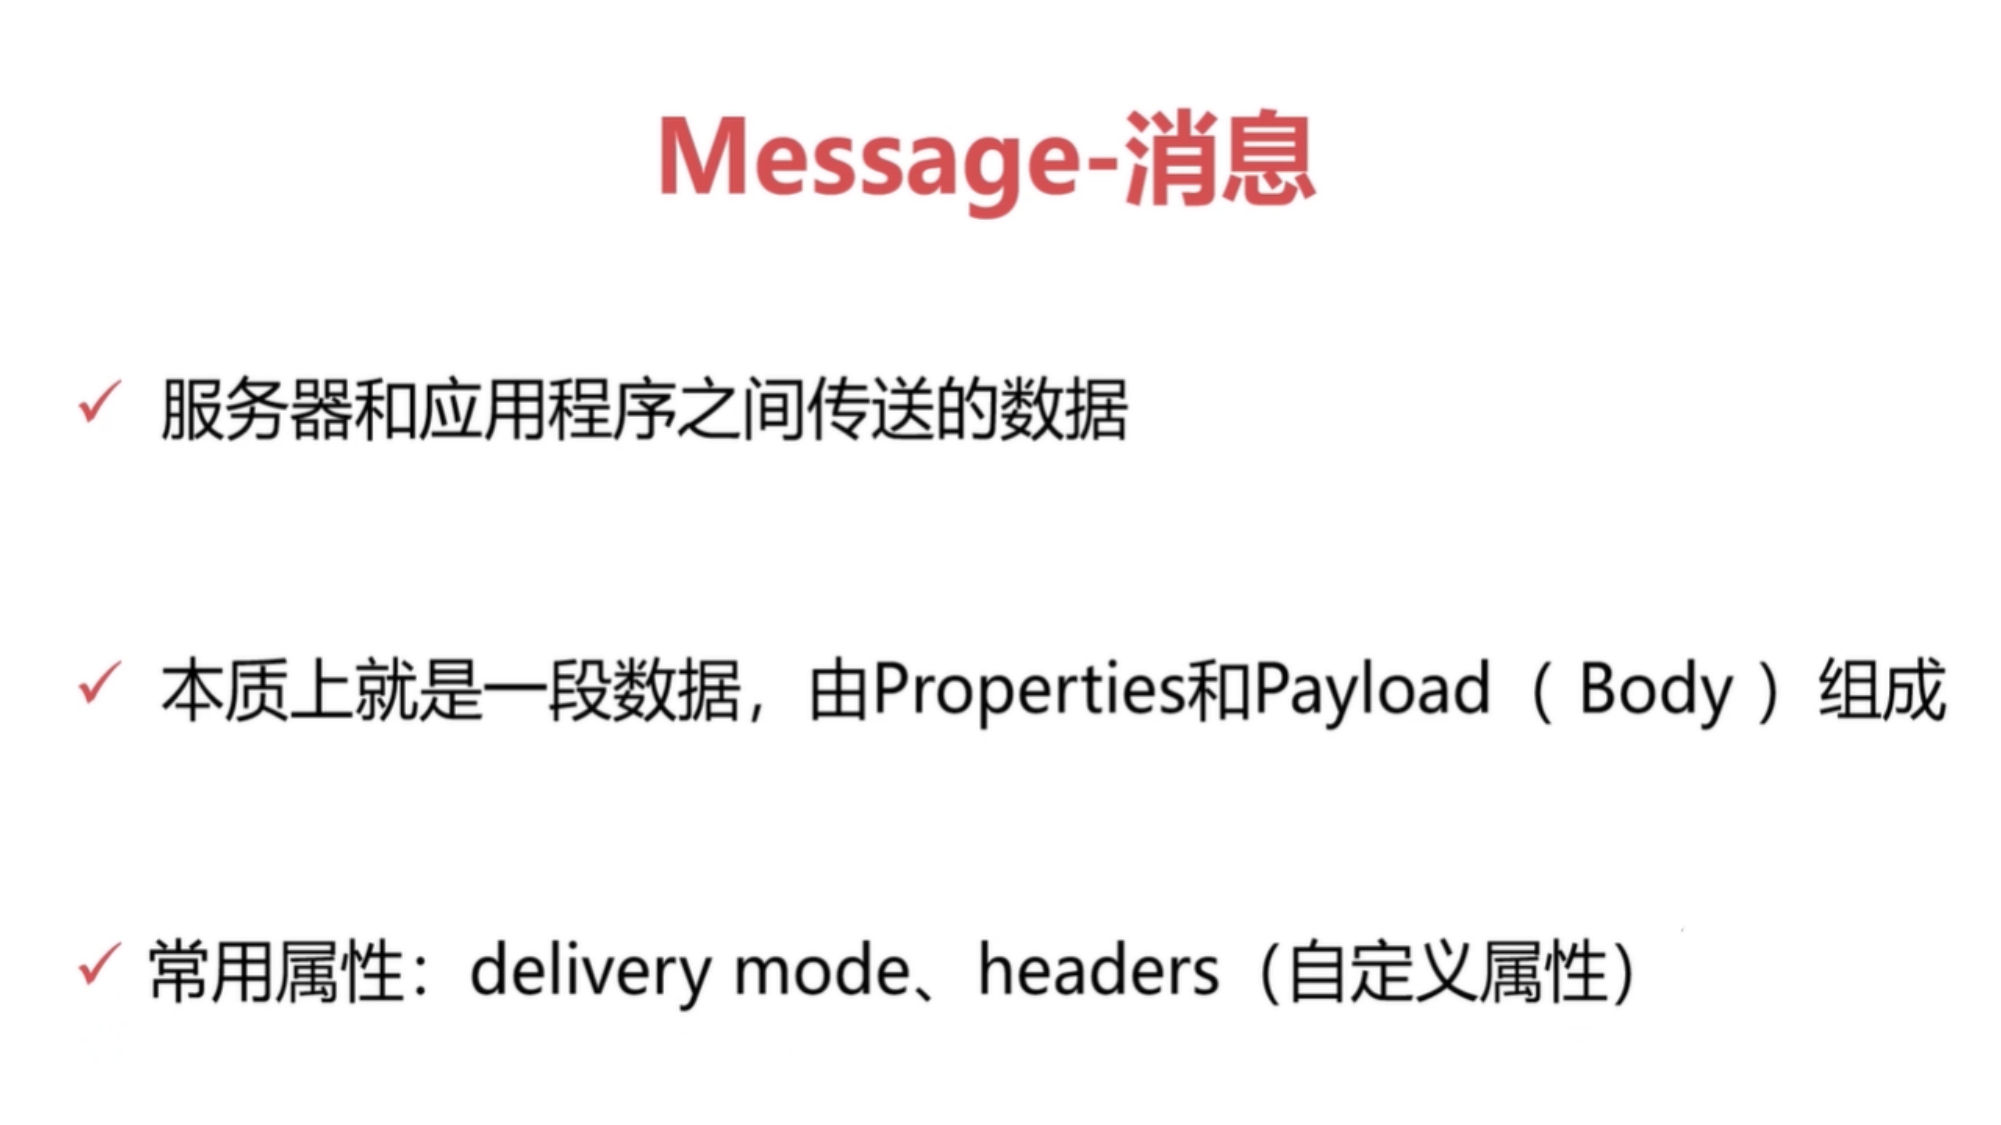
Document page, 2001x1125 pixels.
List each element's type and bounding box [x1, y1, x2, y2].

picture [37, 62, 1963, 1063]
